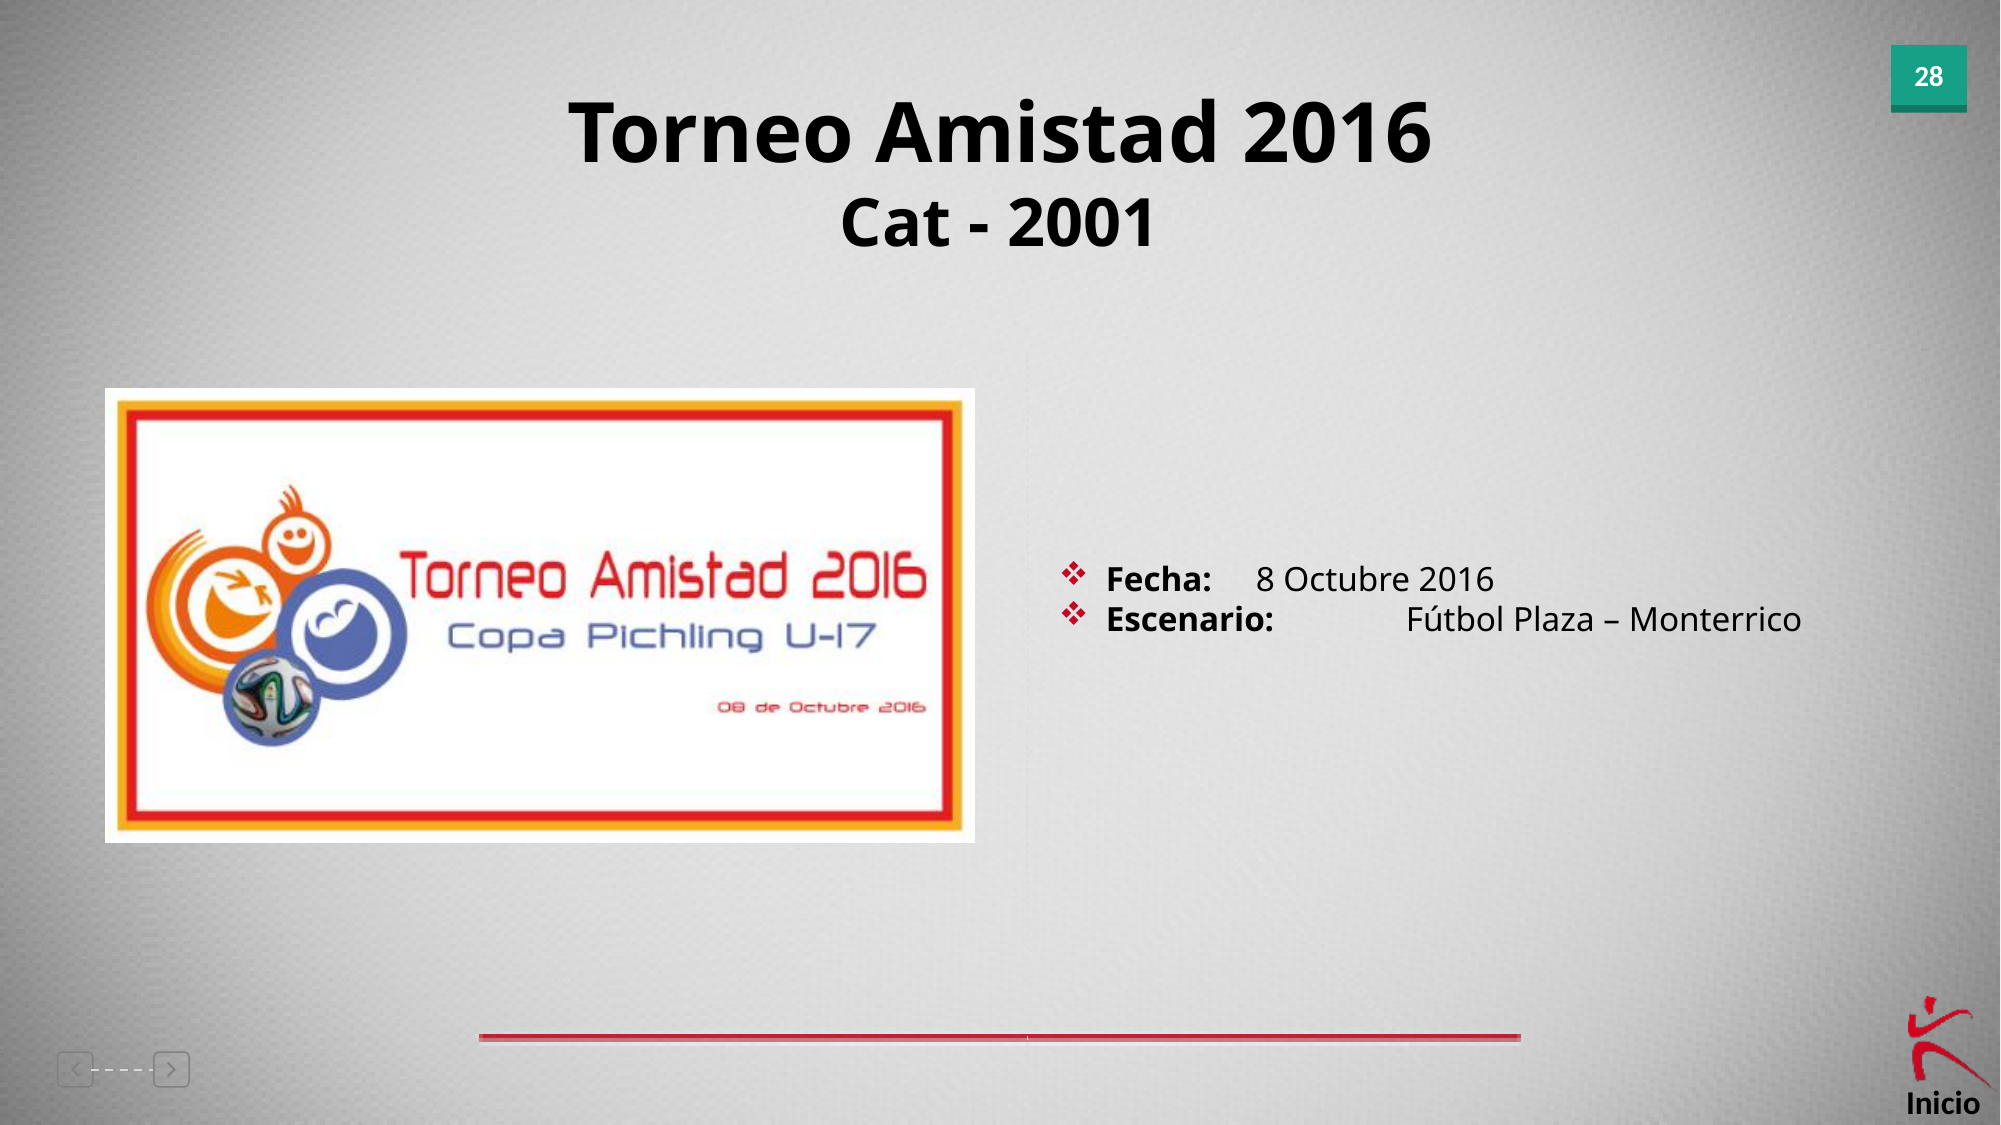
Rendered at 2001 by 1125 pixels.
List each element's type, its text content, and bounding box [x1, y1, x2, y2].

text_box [1891, 996, 2000, 1125]
text_box Fecha: 8 Octubre 2016 Escenario: Fútbol Plaza – Monterrico [1044, 550, 1898, 645]
picture [0, 0, 2001, 1125]
text_box Torneo Amistad 2016 Cat - 2001 [552, 72, 1448, 267]
